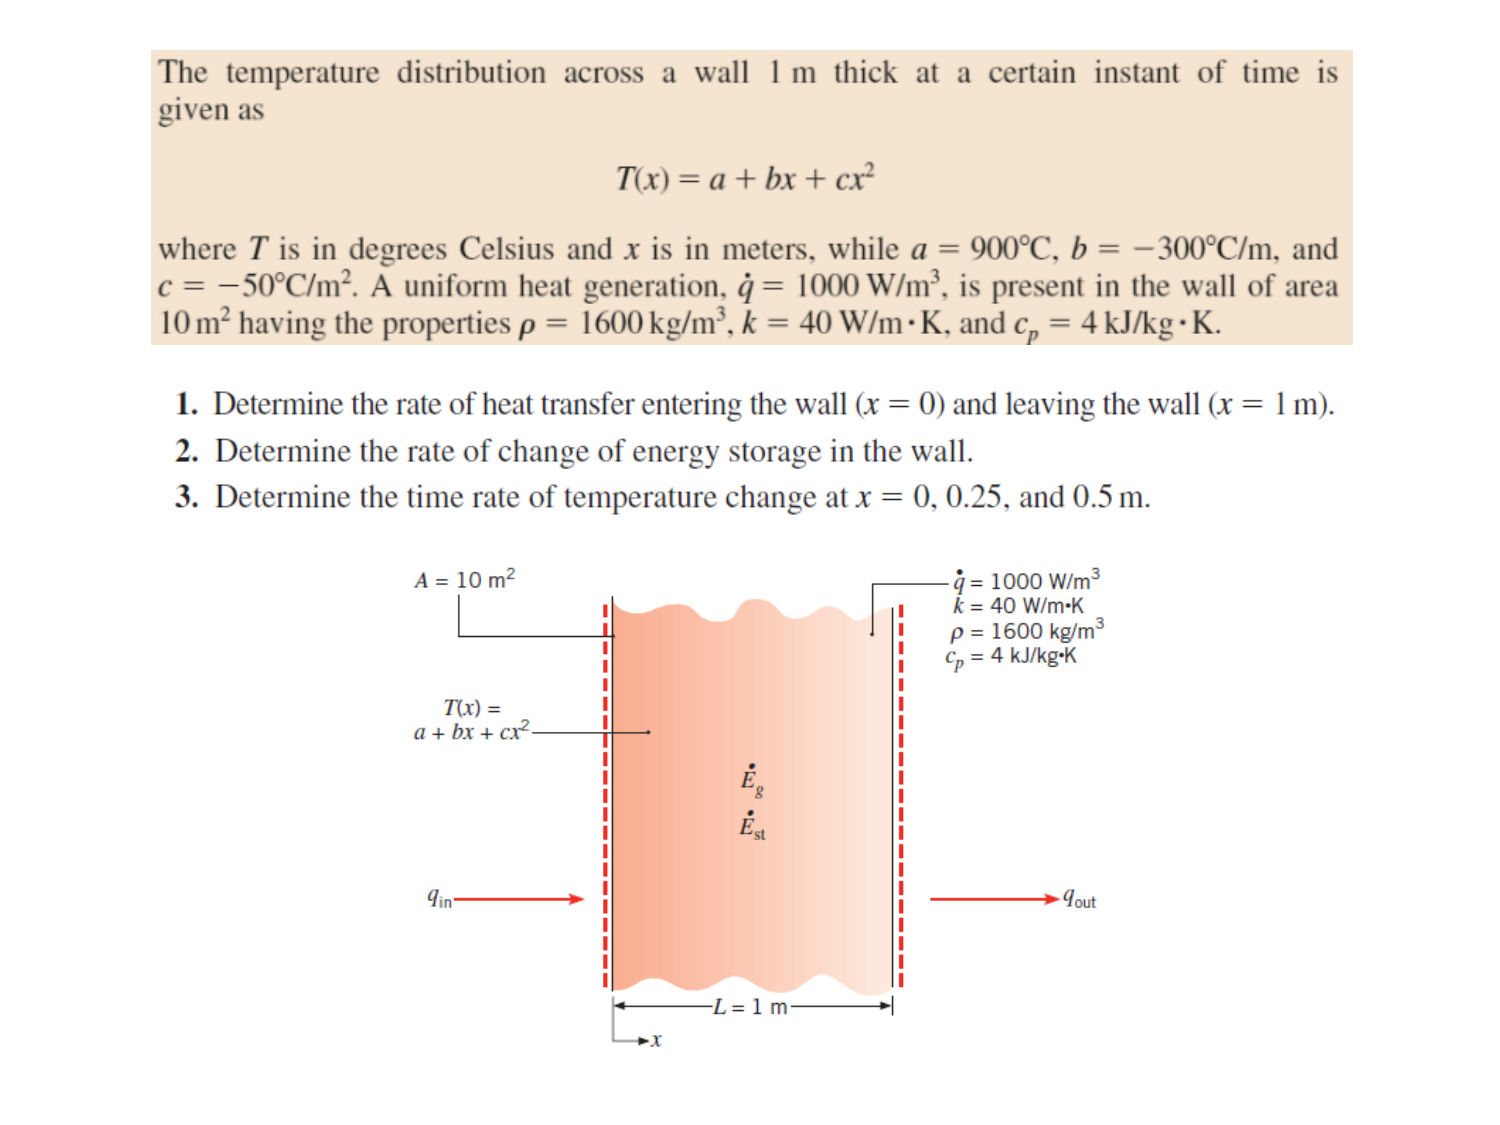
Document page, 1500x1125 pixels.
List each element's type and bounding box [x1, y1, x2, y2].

picture [167, 376, 1336, 1069]
picture [150, 50, 1353, 345]
